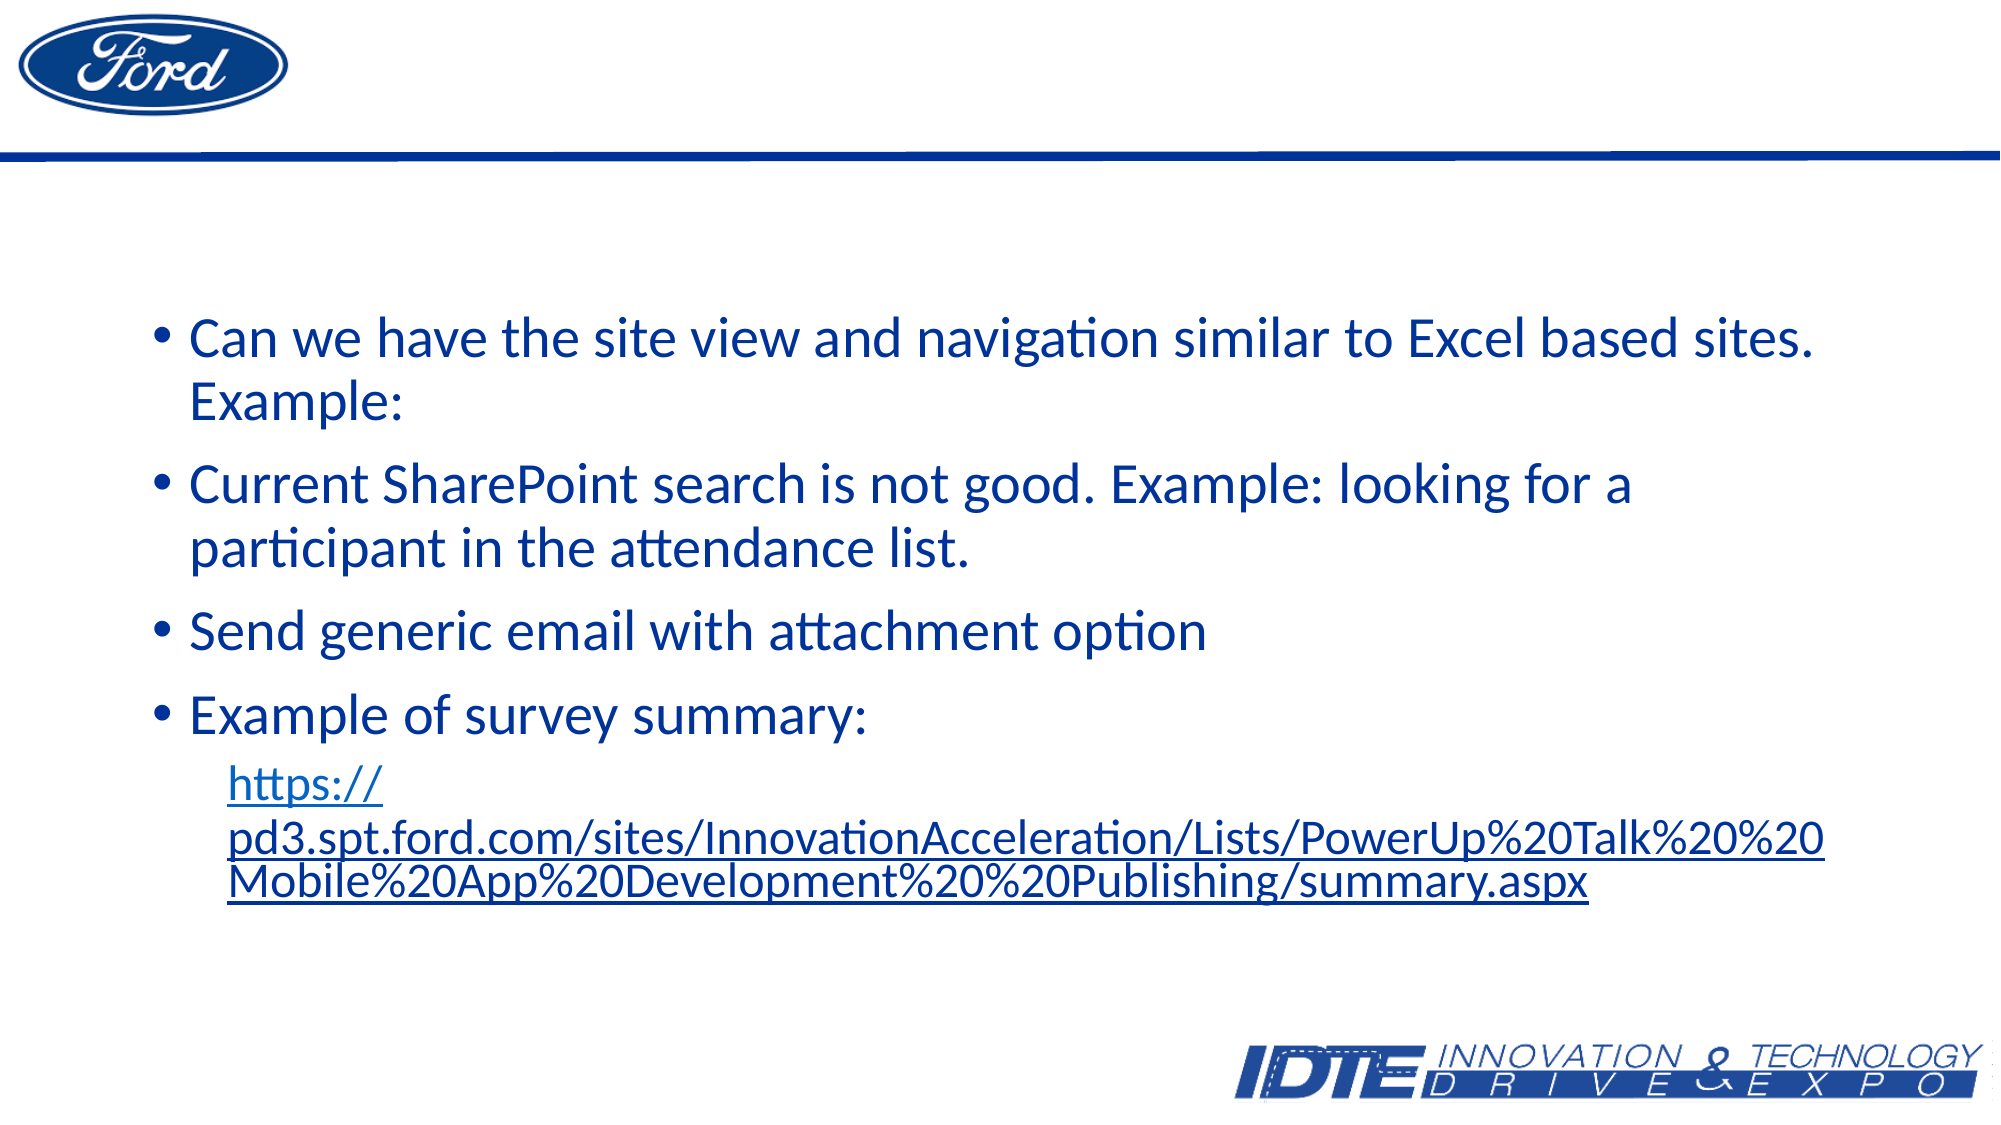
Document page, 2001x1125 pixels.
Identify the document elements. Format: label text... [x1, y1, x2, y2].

picture [11, 1, 302, 126]
list Can we have the site view and navigation similar to Excel based sites. Example: Current SharePoint search is not good. Example: looking for a participant in the attendance list. Send generic email with attachment option Example of survey summary: https://pd3.spt.ford.com/sites/InnovationAcceleration/Lists/PowerUp%20Talk%20%20Mobile%20App%20Development%20%20Publishing/summary.aspx [137, 299, 1863, 1014]
